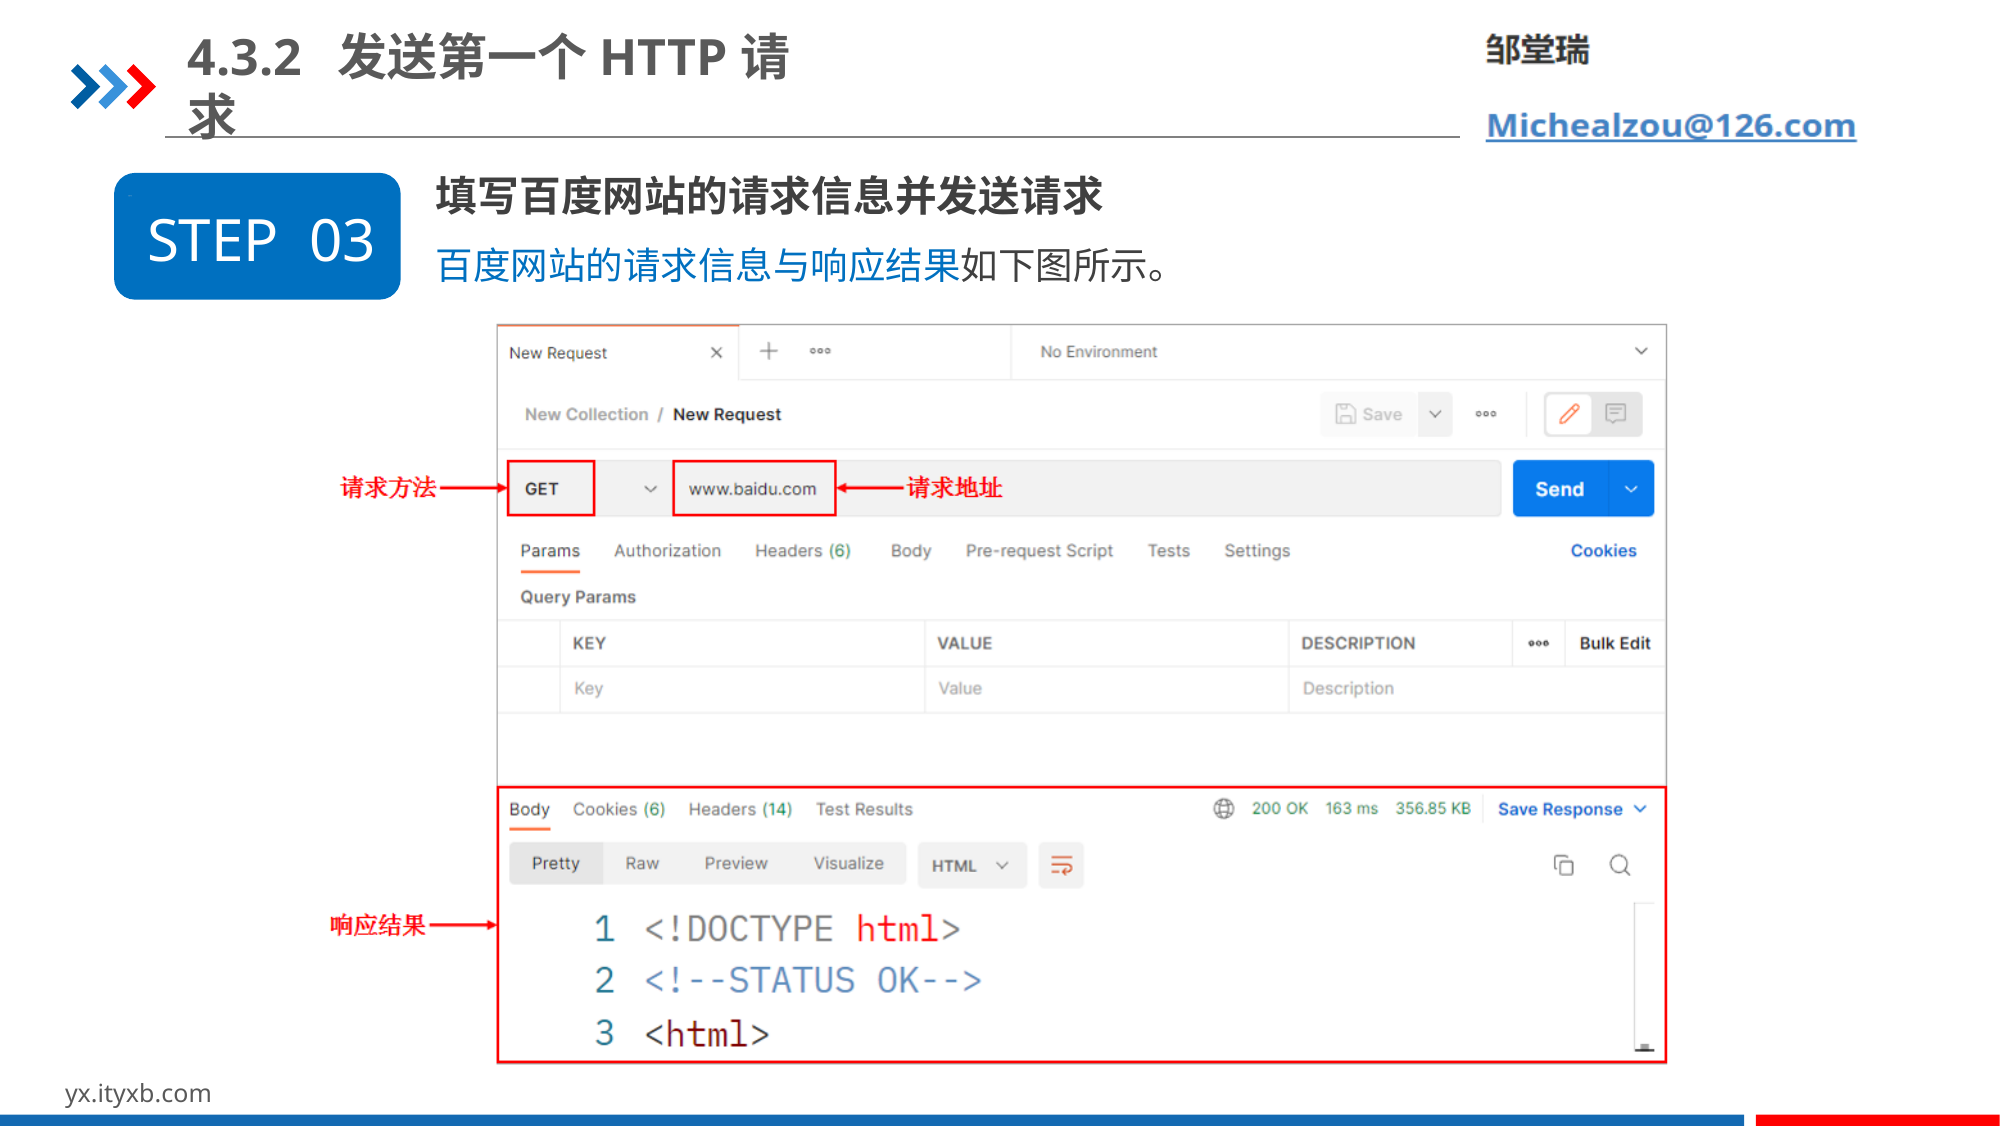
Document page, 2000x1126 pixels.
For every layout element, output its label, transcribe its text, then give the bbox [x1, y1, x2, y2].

text_box 填写百度网站的请求信息并发送请求 百度网站的请求信息与响应结果如下图所示。 [421, 137, 1846, 322]
text_box [111, 170, 403, 302]
text_box 4.3.2 发送第一个HTTP请求 [187, 43, 827, 127]
picture [1460, 0, 1898, 145]
picture [326, 315, 1675, 1072]
text_box STEP 03 [128, 195, 396, 280]
